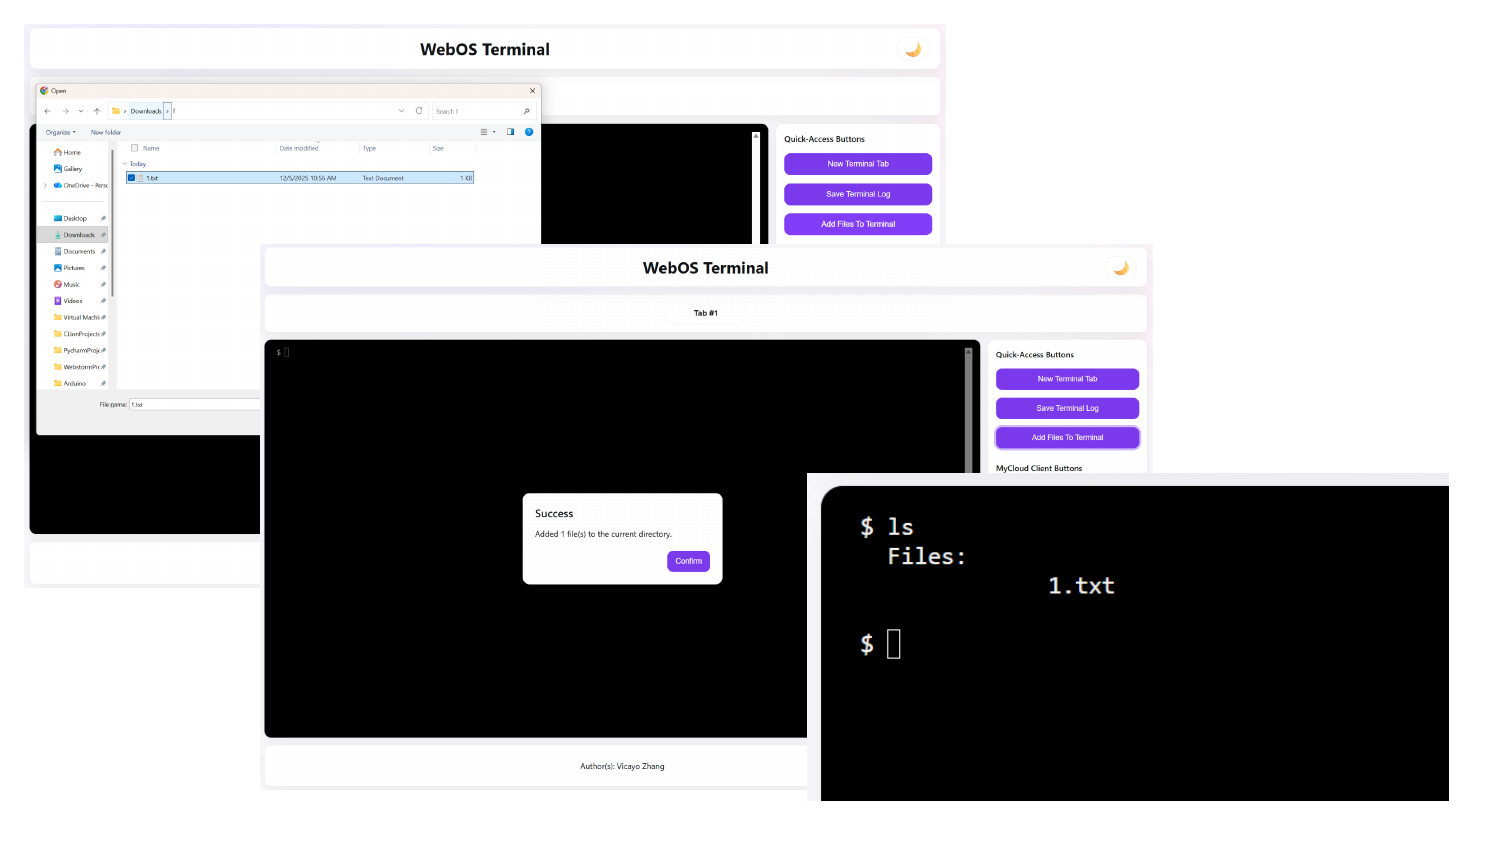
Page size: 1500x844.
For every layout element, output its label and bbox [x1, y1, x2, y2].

picture [24, 24, 1450, 801]
